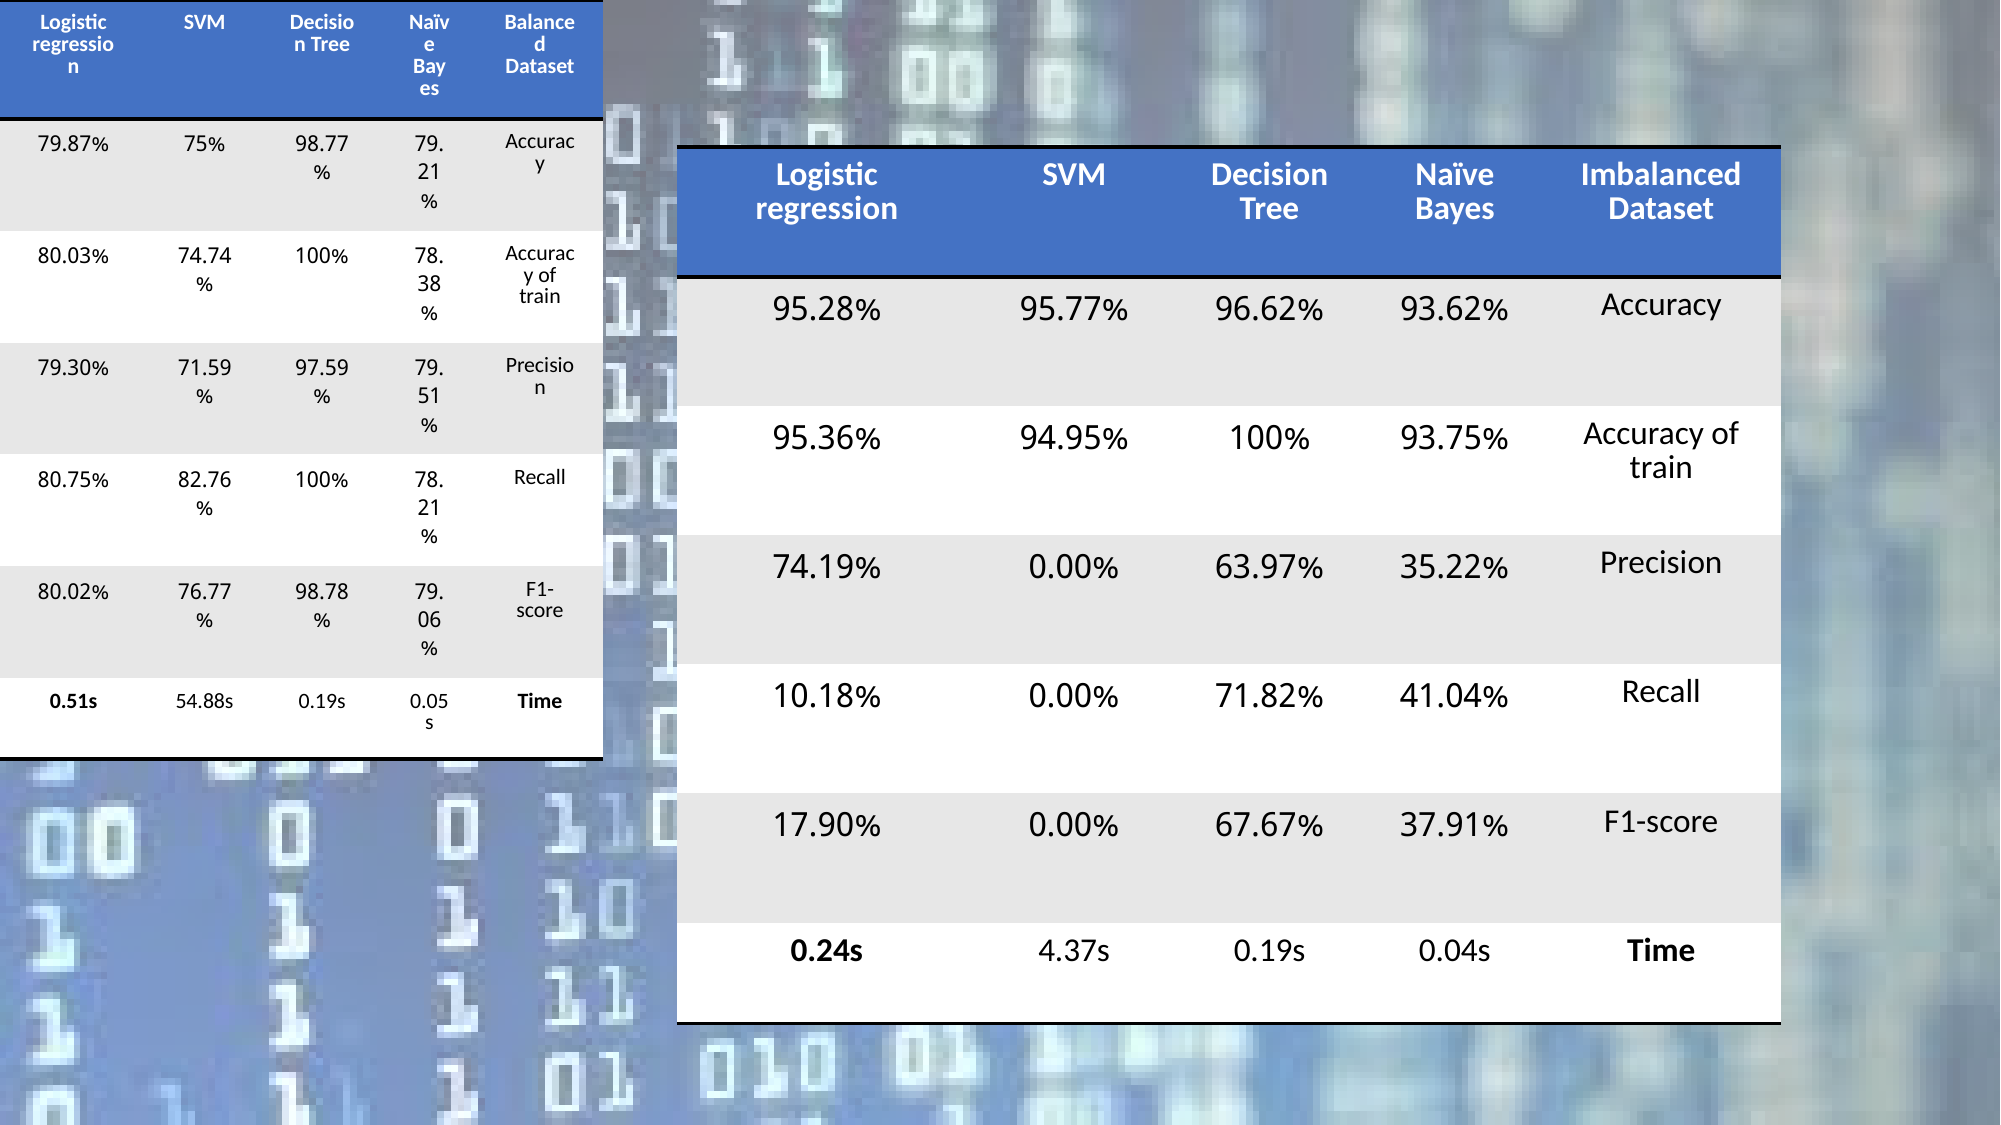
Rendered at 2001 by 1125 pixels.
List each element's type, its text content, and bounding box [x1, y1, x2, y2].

table_cell 80.75% [0, 454, 147, 566]
table_cell Time [477, 678, 603, 757]
table_cell 96.62% [1171, 279, 1368, 406]
table_header Balanced Dataset [477, 2, 603, 117]
table_cell F1-score [477, 566, 603, 678]
table_cell F1-score [1542, 793, 1781, 923]
table_cell 37.91% [1368, 793, 1542, 923]
table_cell 79.06% [382, 566, 477, 678]
table_cell 0.00% [977, 793, 1171, 923]
table_cell 80.02% [0, 566, 147, 678]
table_cell 95.77% [977, 279, 1171, 406]
table_cell 74.19% [677, 535, 977, 664]
table_cell 98.77% [262, 121, 382, 231]
table_cell Recall [477, 454, 603, 566]
table_header Decision Tree [1171, 149, 1368, 275]
table_cell 93.75% [1368, 406, 1542, 535]
table_cell 100% [1171, 406, 1368, 535]
table_cell Accuracy [1542, 279, 1781, 406]
table_cell 63.97% [1171, 535, 1368, 664]
table_cell 0.00% [977, 664, 1171, 793]
table_cell Time [1542, 923, 1781, 1022]
table_cell 76.77% [147, 566, 262, 678]
table_cell 67.67% [1171, 793, 1368, 923]
table_cell 0.04s [1368, 923, 1542, 1022]
table_cell Accuracy of train [1542, 406, 1781, 535]
table_header Decision Tree [262, 2, 382, 117]
table_cell 0.00% [977, 535, 1171, 664]
table_cell 97.59% [262, 343, 382, 454]
table_cell 94.95% [977, 406, 1171, 535]
table_cell Accuracy of train [477, 231, 603, 343]
table_header Imbalanced Dataset [1542, 149, 1781, 275]
table_cell Accuracy [477, 121, 603, 231]
table_cell 100% [262, 231, 382, 343]
table_header SVM [977, 149, 1171, 275]
table_cell 0.19s [262, 678, 382, 757]
table_cell 75% [147, 121, 262, 231]
table_cell 95.36% [677, 406, 977, 535]
table_cell 71.82% [1171, 664, 1368, 793]
table_cell 78.38% [382, 231, 477, 343]
table_cell 80.03% [0, 231, 147, 343]
table_cell 78.21% [382, 454, 477, 566]
table_cell 95.28% [677, 279, 977, 406]
table_cell 41.04% [1368, 664, 1542, 793]
table_cell 35.22% [1368, 535, 1542, 664]
table_cell Precision [1542, 535, 1781, 664]
table_cell 98.78% [262, 566, 382, 678]
table_header Naïve Bayes [382, 2, 477, 117]
table_cell 82.76% [147, 454, 262, 566]
table_cell Precision [477, 343, 603, 454]
table_cell 79.51% [382, 343, 477, 454]
table_header Logistic regression [677, 149, 977, 275]
table_cell 0.51s [0, 678, 147, 757]
table_cell 4.37s [977, 923, 1171, 1022]
table_cell 79.30% [0, 343, 147, 454]
table_cell 100% [262, 454, 382, 566]
table_cell 17.90% [677, 793, 977, 923]
table_cell 79.21% [382, 121, 477, 231]
table_cell 0.24s [677, 923, 977, 1022]
table_cell 0.19s [1171, 923, 1368, 1022]
table_cell 71.59% [147, 343, 262, 454]
table_cell 10.18% [677, 664, 977, 793]
table_header SVM [147, 2, 262, 117]
table_header Naïve Bayes [1368, 149, 1542, 275]
table_cell 54.88s [147, 678, 262, 757]
table_cell 93.62% [1368, 279, 1542, 406]
table_cell 74.74% [147, 231, 262, 343]
table_cell 0.05s [382, 678, 477, 757]
table_cell 79.87% [0, 121, 147, 231]
table_header Logistic regression [0, 2, 147, 117]
table_cell Recall [1542, 664, 1781, 793]
